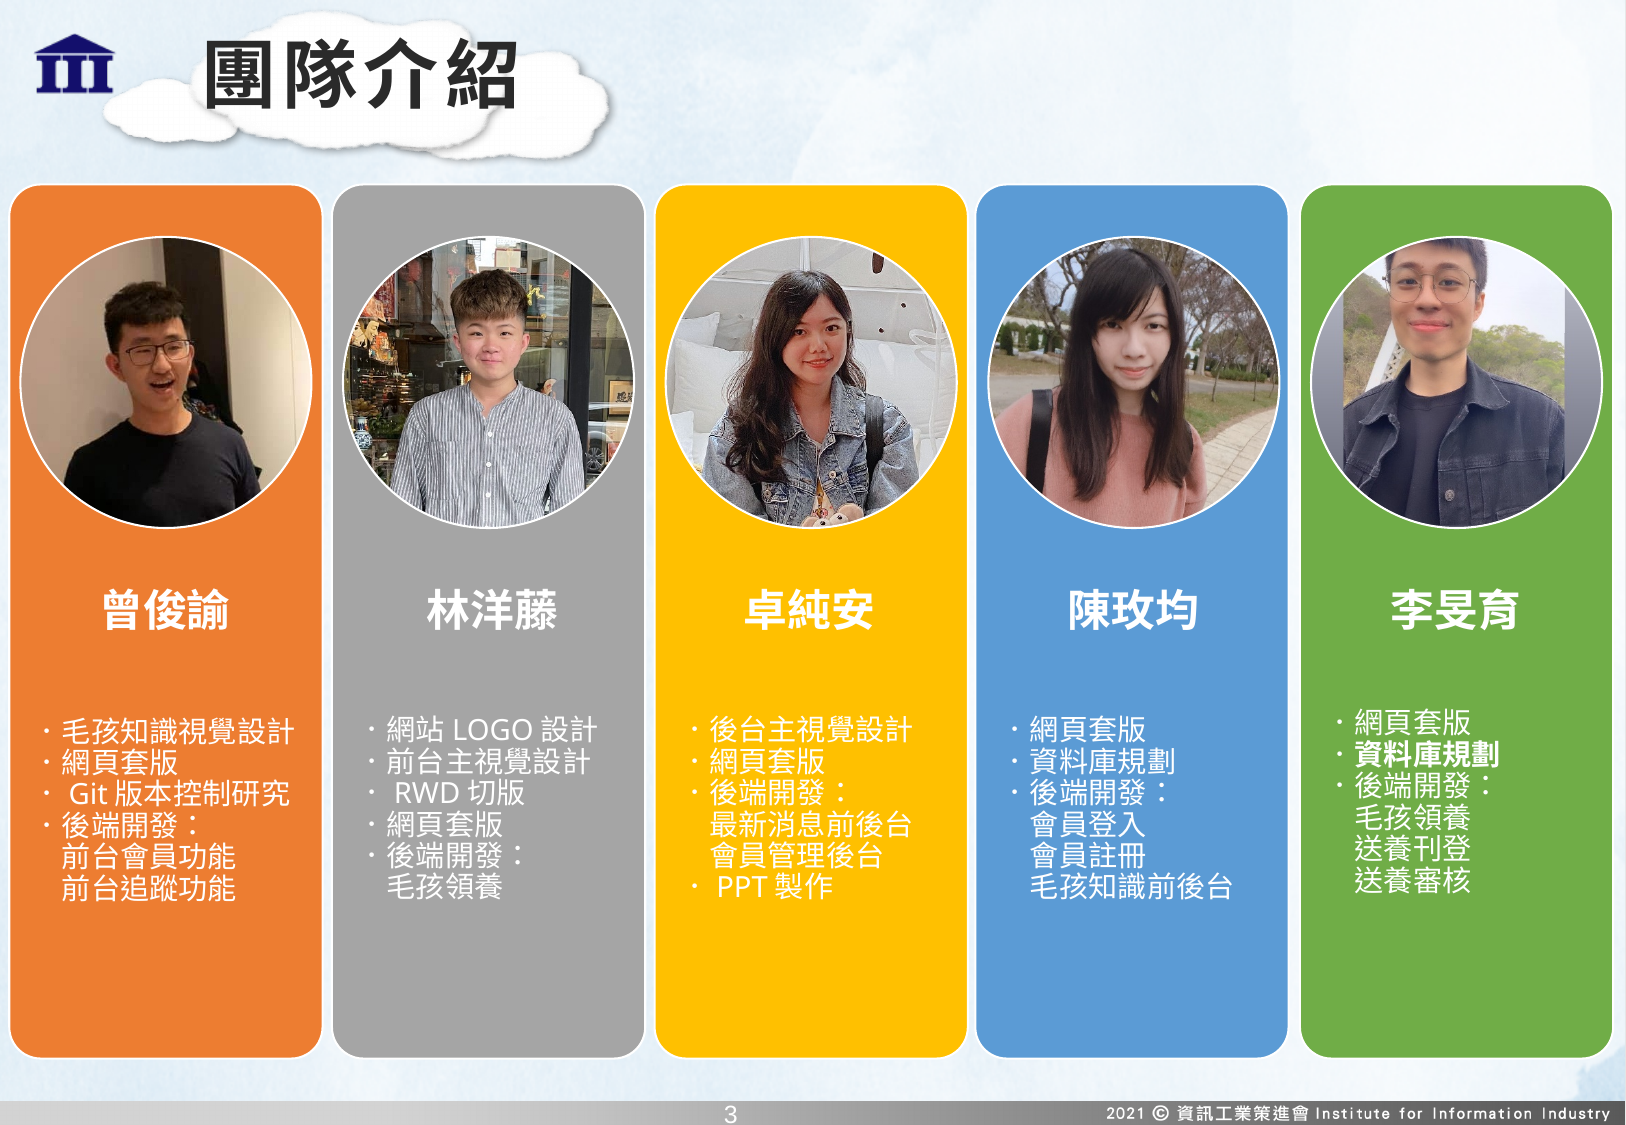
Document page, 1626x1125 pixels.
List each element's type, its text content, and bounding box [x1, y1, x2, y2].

picture [0, 0, 1626, 1125]
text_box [9, 184, 1614, 1059]
title 團隊介紹 [186, 19, 1412, 138]
